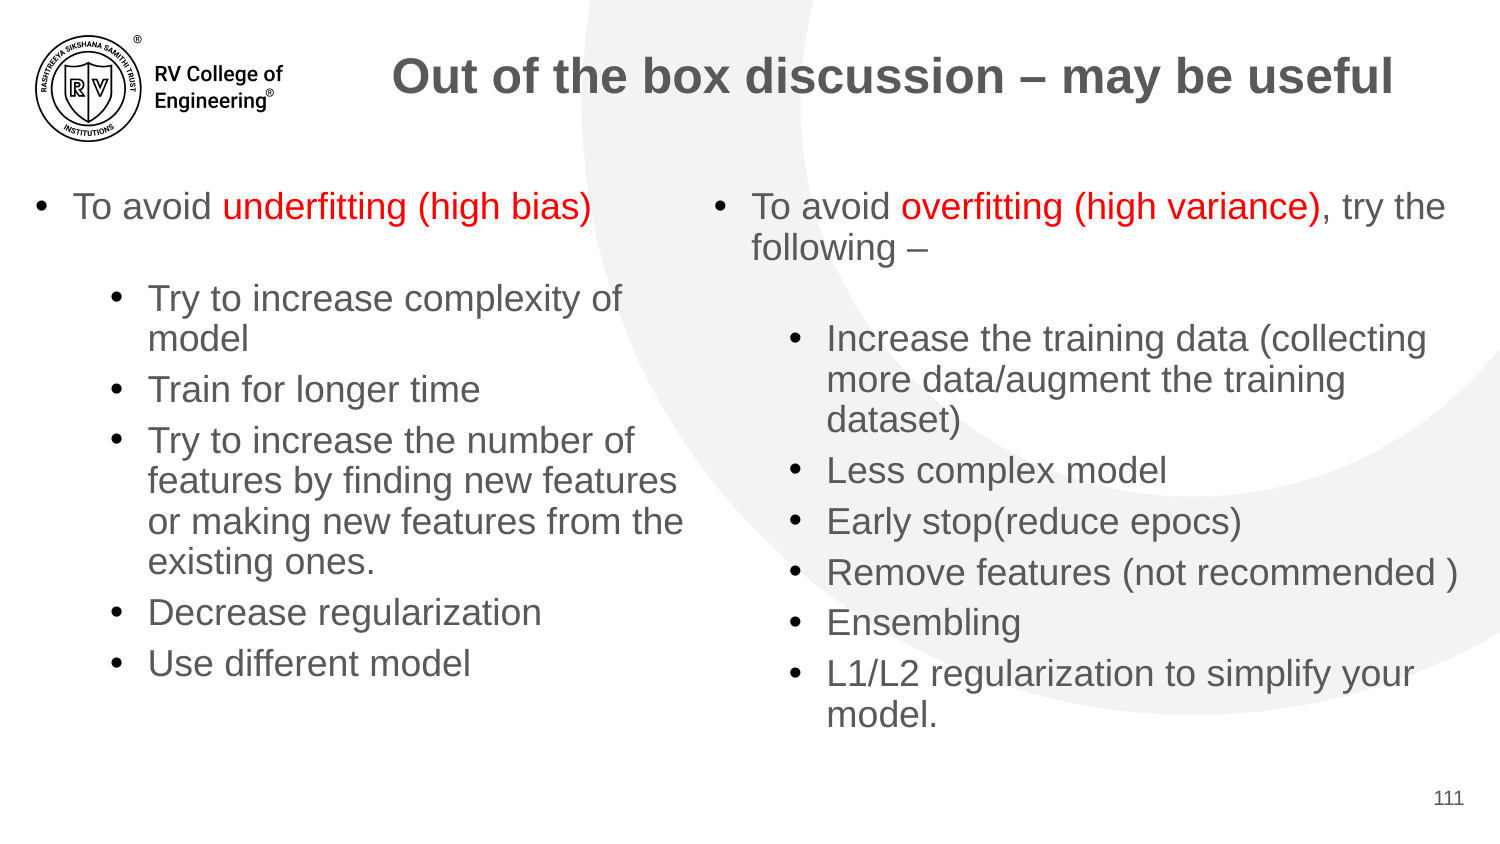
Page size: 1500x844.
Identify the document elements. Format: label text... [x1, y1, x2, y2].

text_box To avoid overfitting (high variance), try the following – Increase the training data (collecting more data/augment the training dataset) Less complex model Early stop(reduce epocs) Remove features (not recommended ) Ensembling L1/L2 regularization to simplify your model. [698, 180, 1480, 688]
list Out of the box discussion – may be useful [306, 19, 1480, 132]
text_box To avoid underfitting (high bias) Try to increase complexity of model Train for longer time Try to increase the number of features by finding new features or making new features from the existing ones. Decrease regularization Use different model [20, 180, 718, 808]
slide_number 111 [1389, 764, 1480, 830]
picture [0, 0, 1500, 844]
